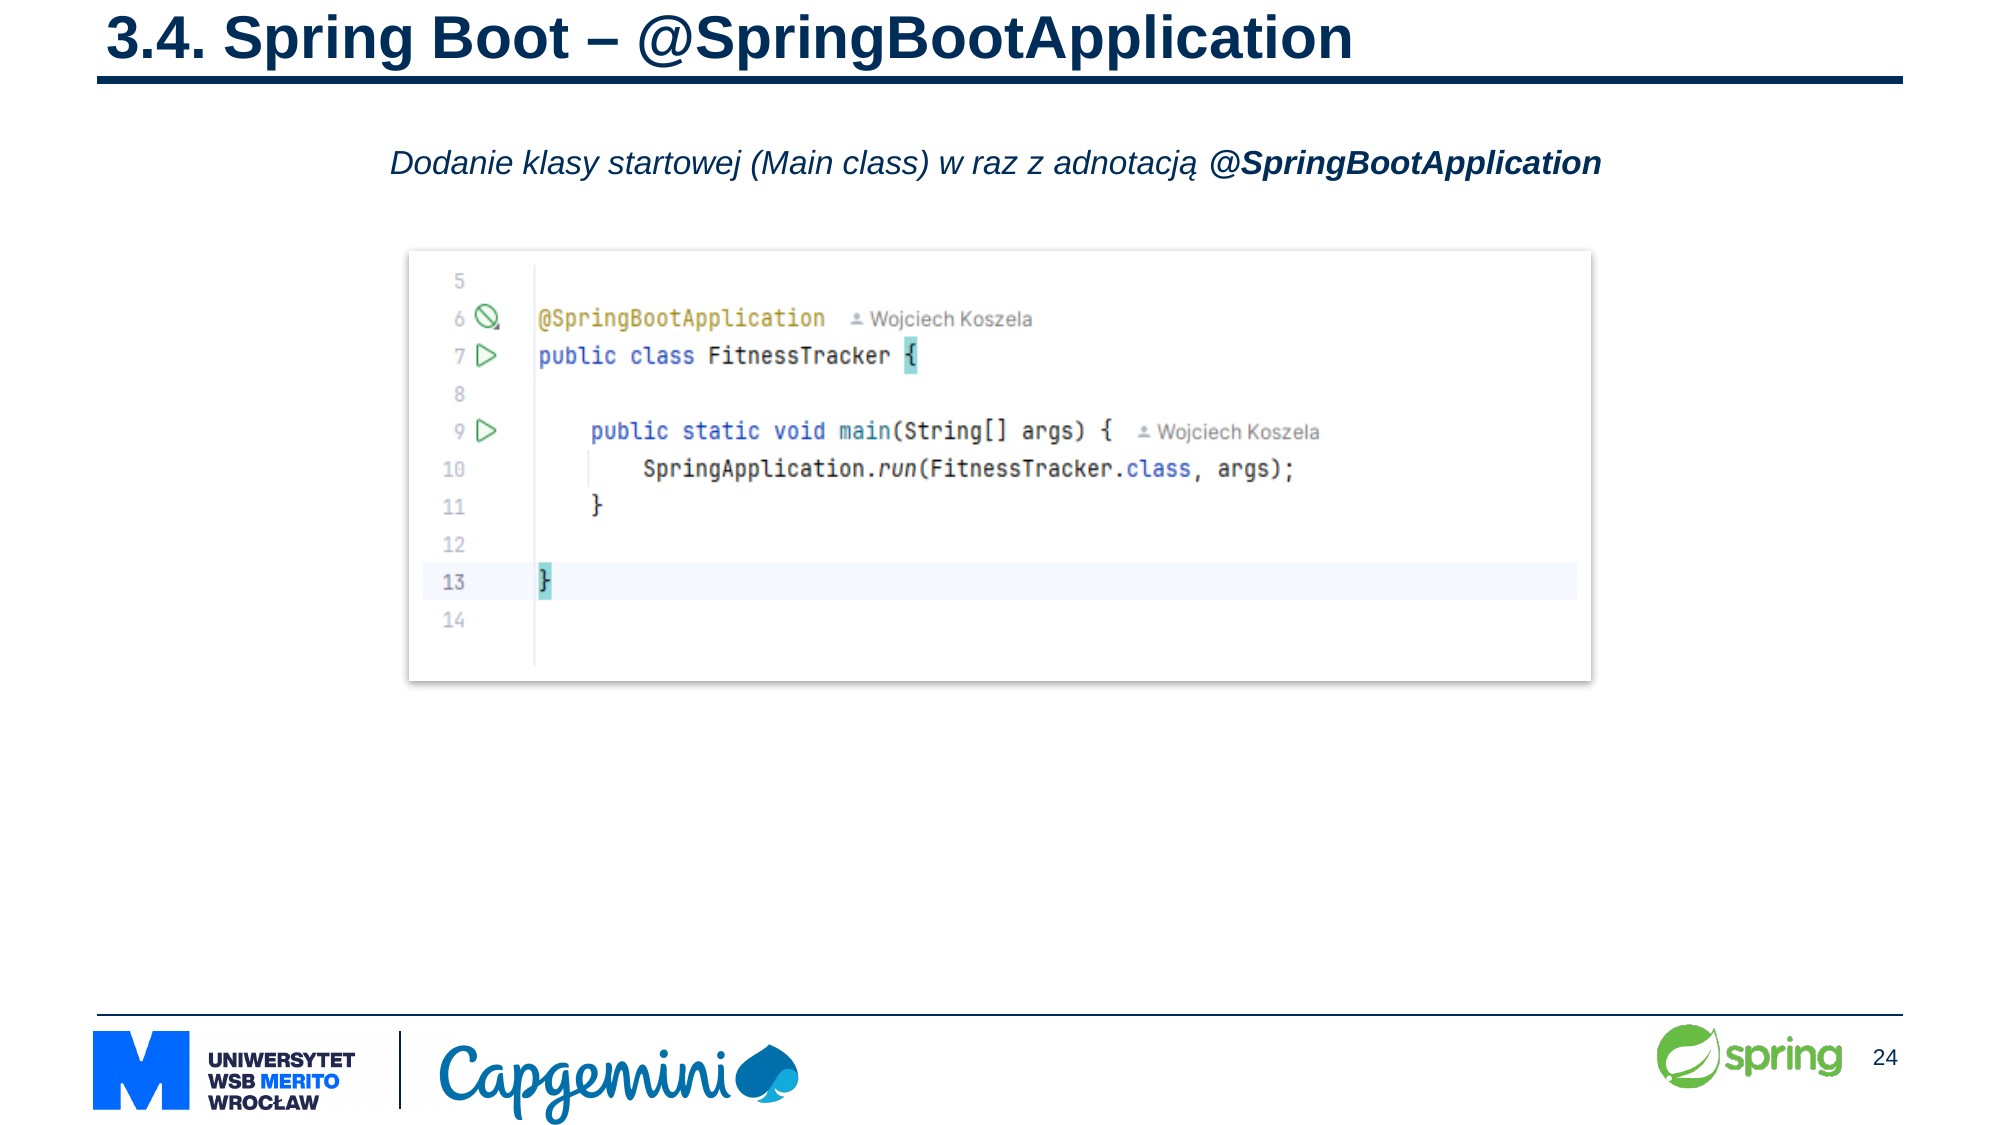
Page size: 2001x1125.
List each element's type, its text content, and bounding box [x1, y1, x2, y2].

picture [423, 265, 1577, 667]
picture [93, 1030, 399, 1110]
picture [401, 962, 813, 1125]
title 3.4. Spring Boot – @SpringBootApplication [105, 6, 1822, 80]
picture [1650, 1006, 1847, 1107]
text_box Dodanie klasy startowej (Main class) w raz z adnotacją @SpringBootApplication [375, 134, 1775, 189]
slide_number 24 [1852, 1042, 1899, 1071]
